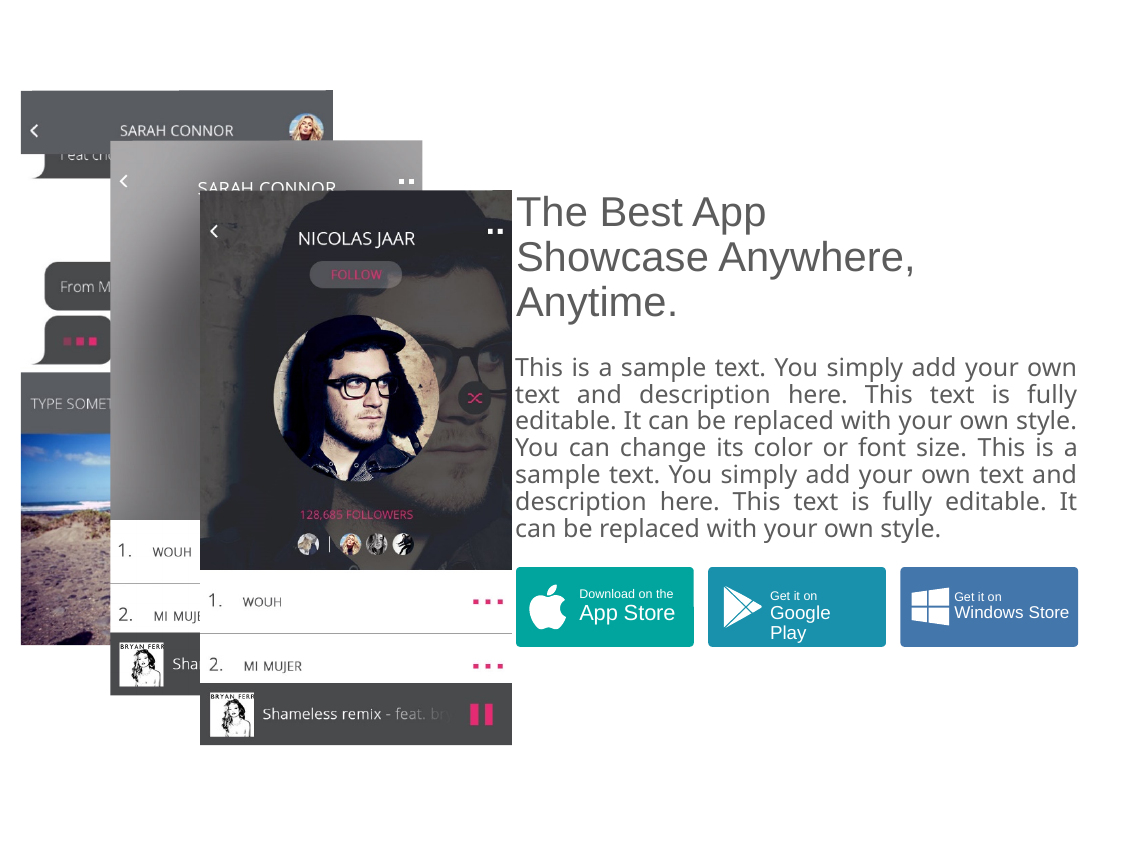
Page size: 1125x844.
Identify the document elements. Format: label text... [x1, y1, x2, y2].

picture [20, 89, 513, 746]
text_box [515, 566, 694, 648]
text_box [900, 566, 1079, 648]
text_box The Best App Showcase Anywhere, Anytime. [516, 190, 1079, 326]
text_box This is a sample text. You simply add your own text and description here. This text is fully editable. It can be replaced with your own style. You can change its color or font size. This is a sample text. You simply add your own text and description here. This text is fully editable. It can be replaced with your own style. [517, 354, 1078, 544]
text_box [707, 566, 887, 648]
